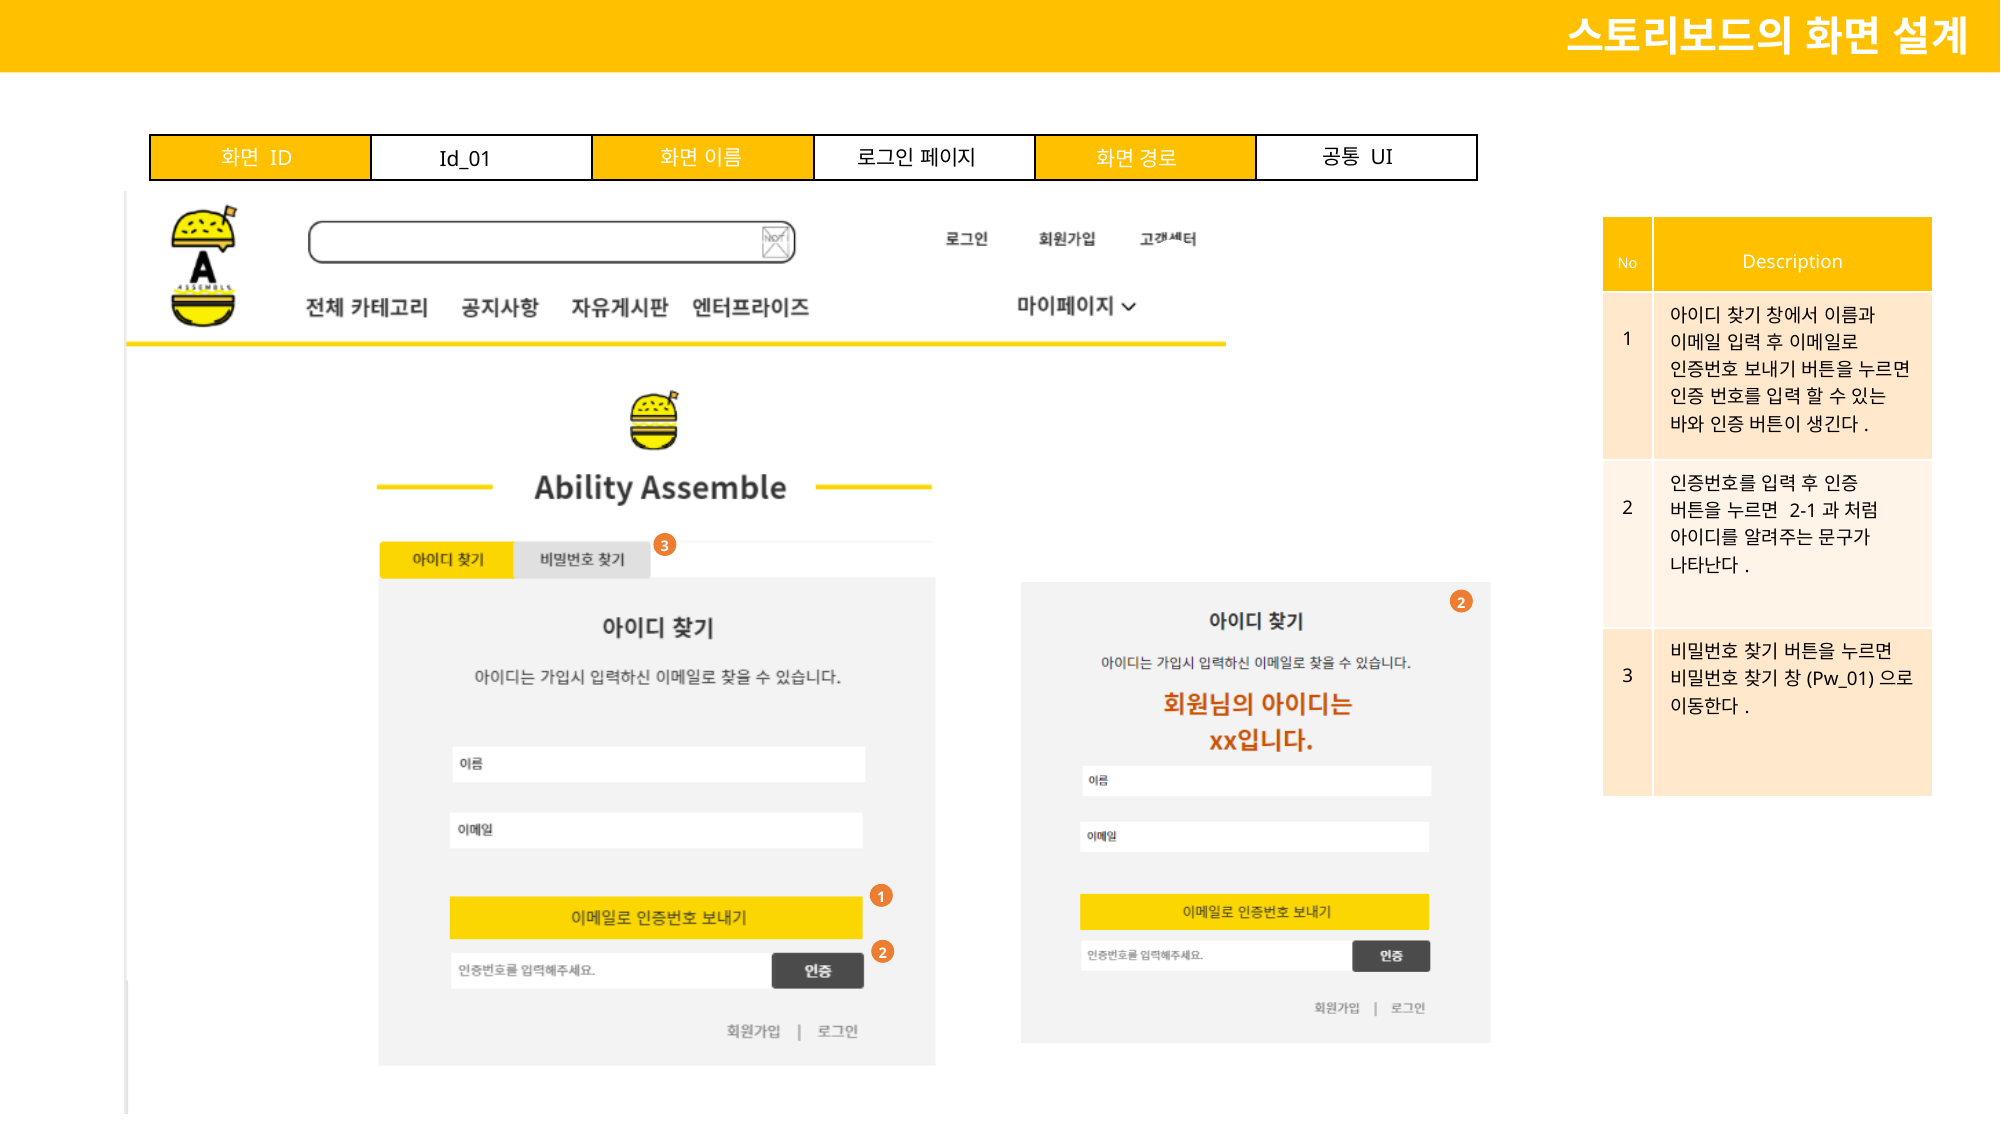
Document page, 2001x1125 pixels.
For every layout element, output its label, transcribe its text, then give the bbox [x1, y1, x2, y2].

table_cell 1 [1603, 293, 1652, 459]
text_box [149, 134, 1512, 181]
picture [124, 191, 1492, 1114]
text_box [1442, 586, 1478, 619]
table_cell 비밀번호 찾기 버튼을 누르면 비밀번호 찾기 창(Pw_01)으로 이동한다. [1654, 629, 1932, 796]
table_cell 아이디 찾기 창에서 이름과 이메일 입력 후 이메일로 인증번호 보내기 버튼을 누르면 인증 번호를 입력 할 수 있는 바와 인증 버튼이 생긴다. [1654, 293, 1932, 459]
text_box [645, 529, 681, 563]
table_cell 2 [1603, 461, 1652, 627]
table_header No [1603, 217, 1652, 291]
table_cell 3 [1603, 629, 1652, 796]
text_box [0, 0, 2000, 73]
table_header Description [1654, 217, 1932, 291]
table_cell 인증번호를 입력 후 인증 버튼을 누르면 2-1과 처럼 아이디를 알려주는 문구가 나타난다. [1654, 461, 1932, 627]
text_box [863, 936, 899, 970]
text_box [862, 880, 898, 914]
title 스토리보드의 화면 설계 [1549, 0, 1987, 68]
